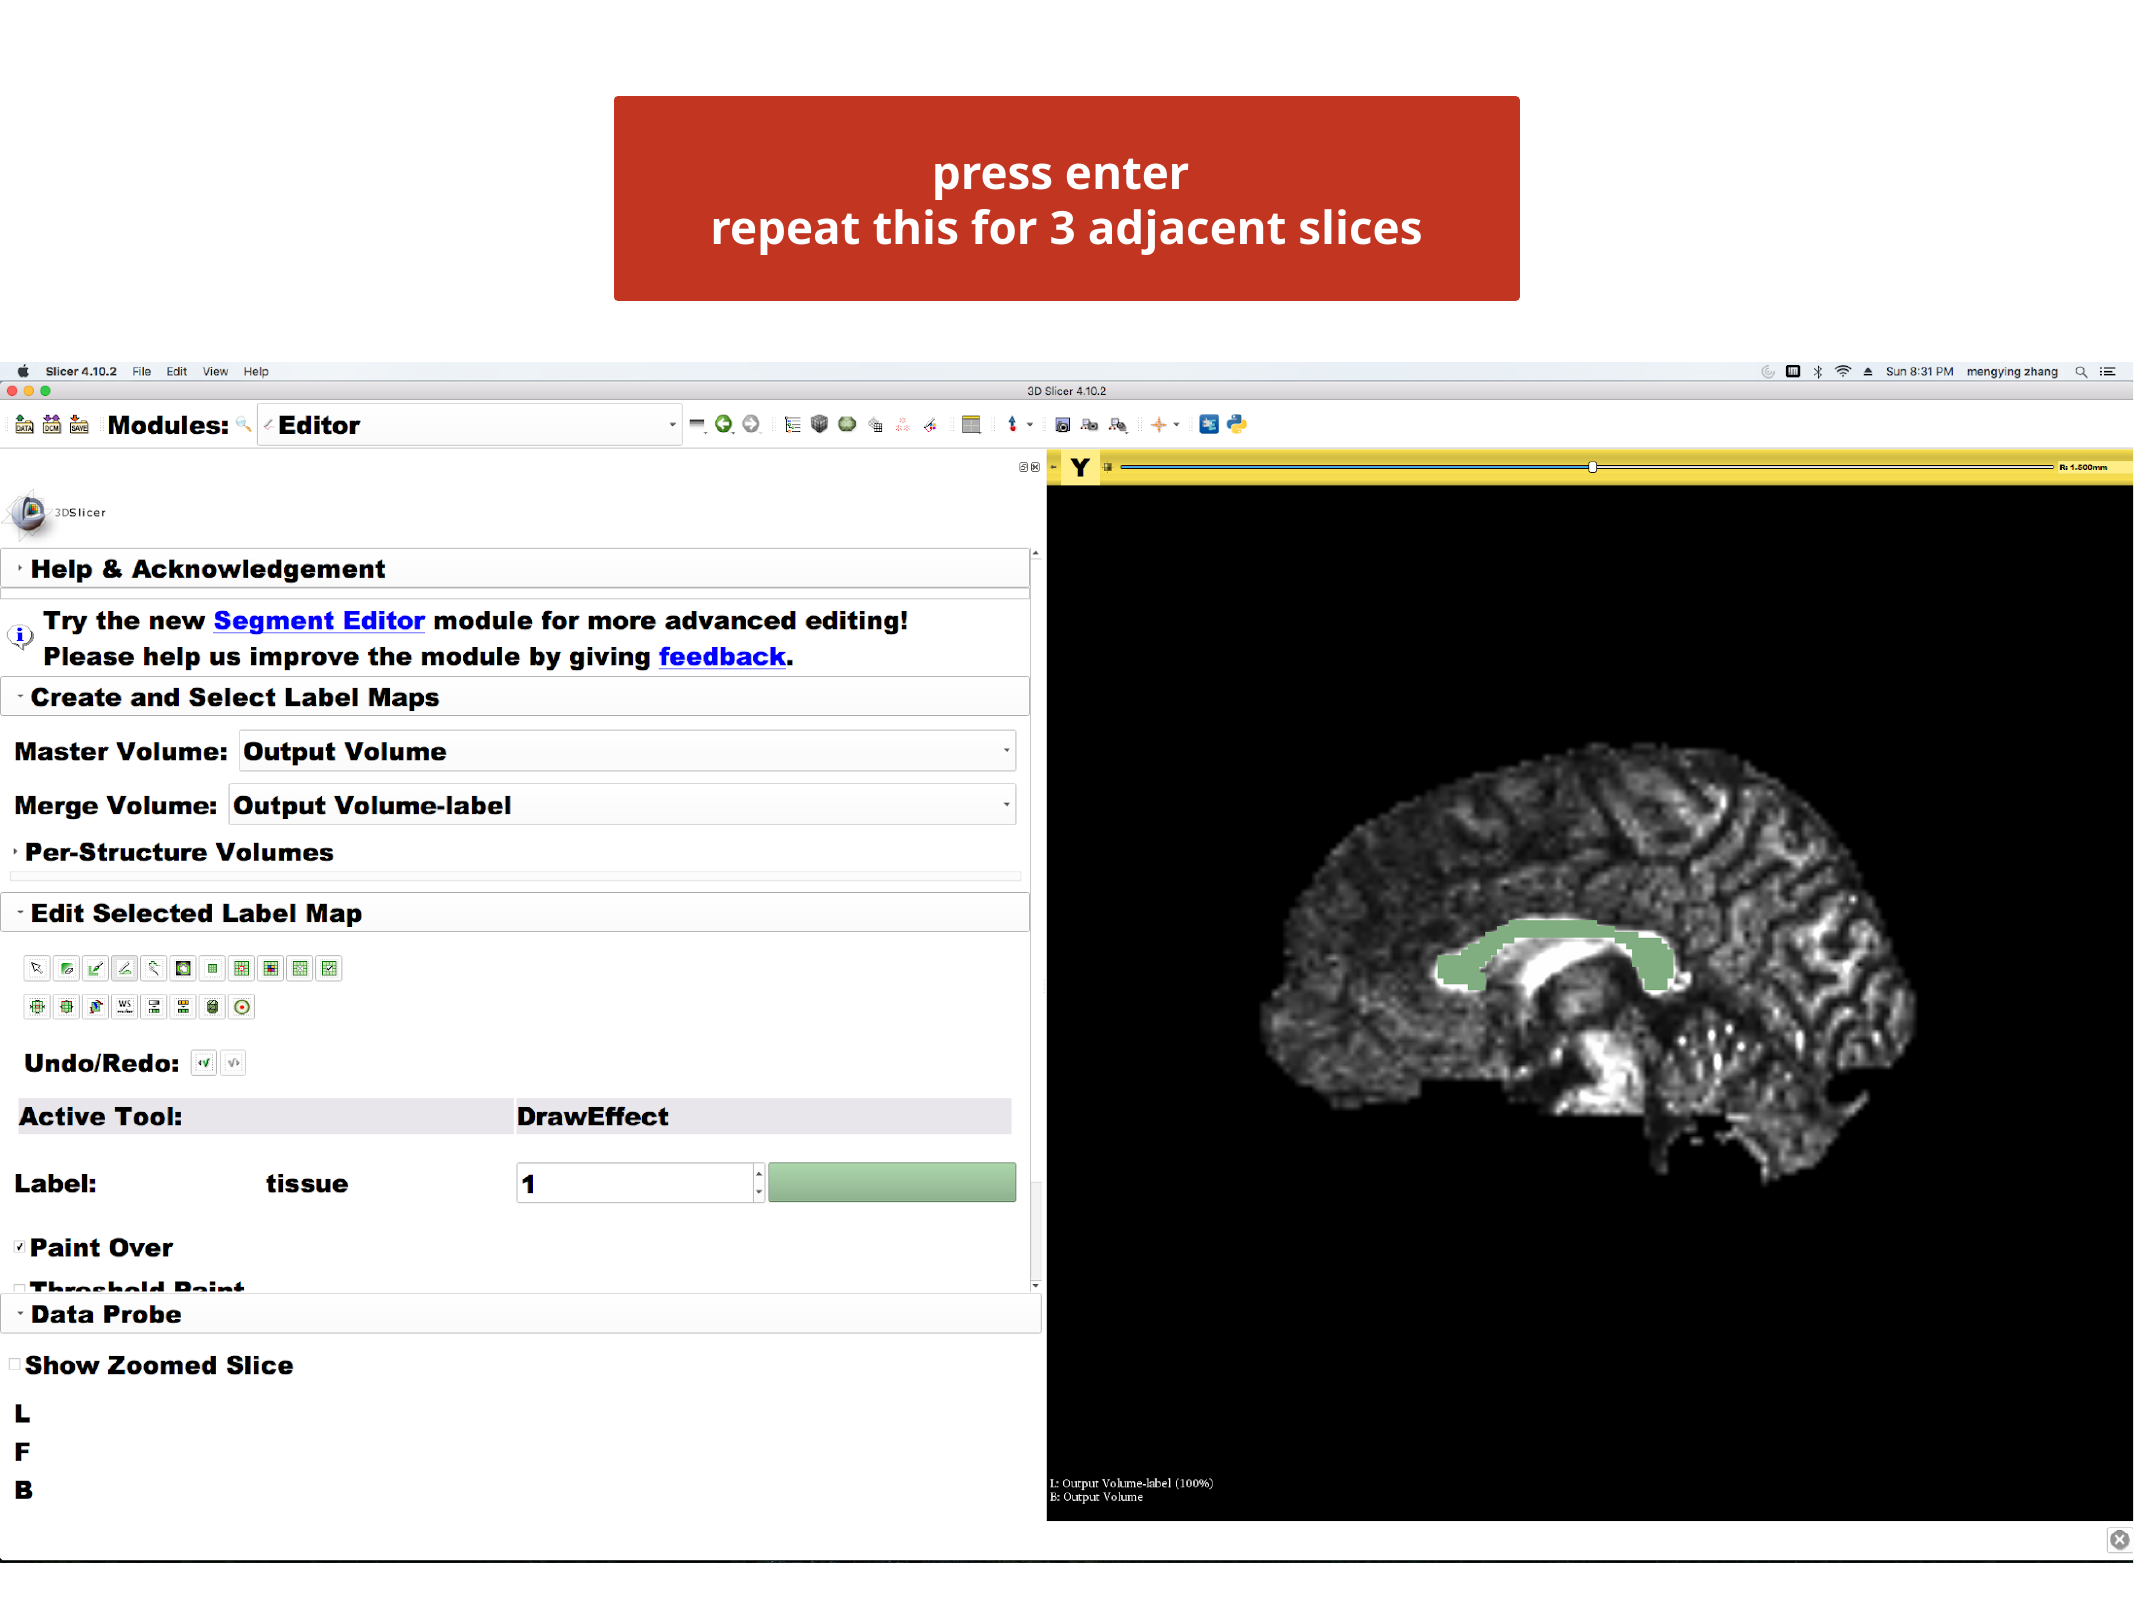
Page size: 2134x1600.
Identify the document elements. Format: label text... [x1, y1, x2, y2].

picture [0, 362, 2134, 1563]
title press enter repeat this for 3 adjacent slices [617, 99, 1516, 297]
